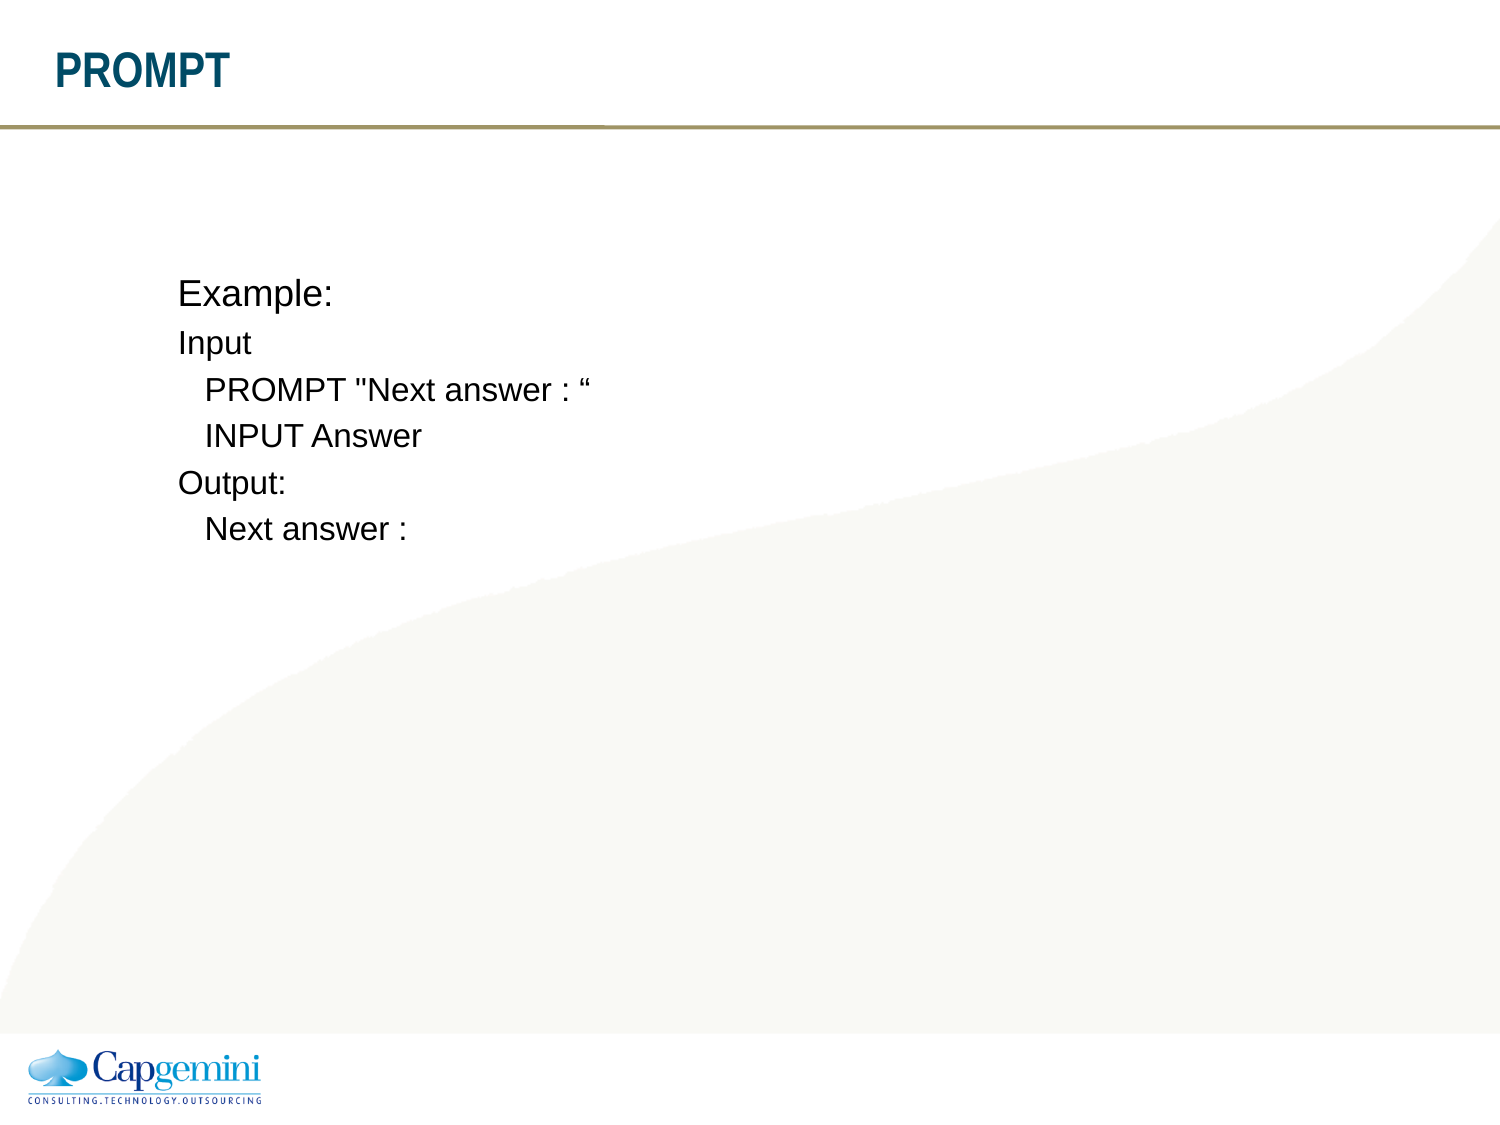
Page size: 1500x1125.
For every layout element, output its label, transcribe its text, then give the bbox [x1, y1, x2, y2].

picture [0, 0, 1500, 125]
picture [0, 130, 1500, 1125]
title PROMPT [39, 22, 1470, 113]
list Example: Input PROMPT "Next answer : “ INPUT Answer Output: Next answer : [162, 260, 1455, 973]
